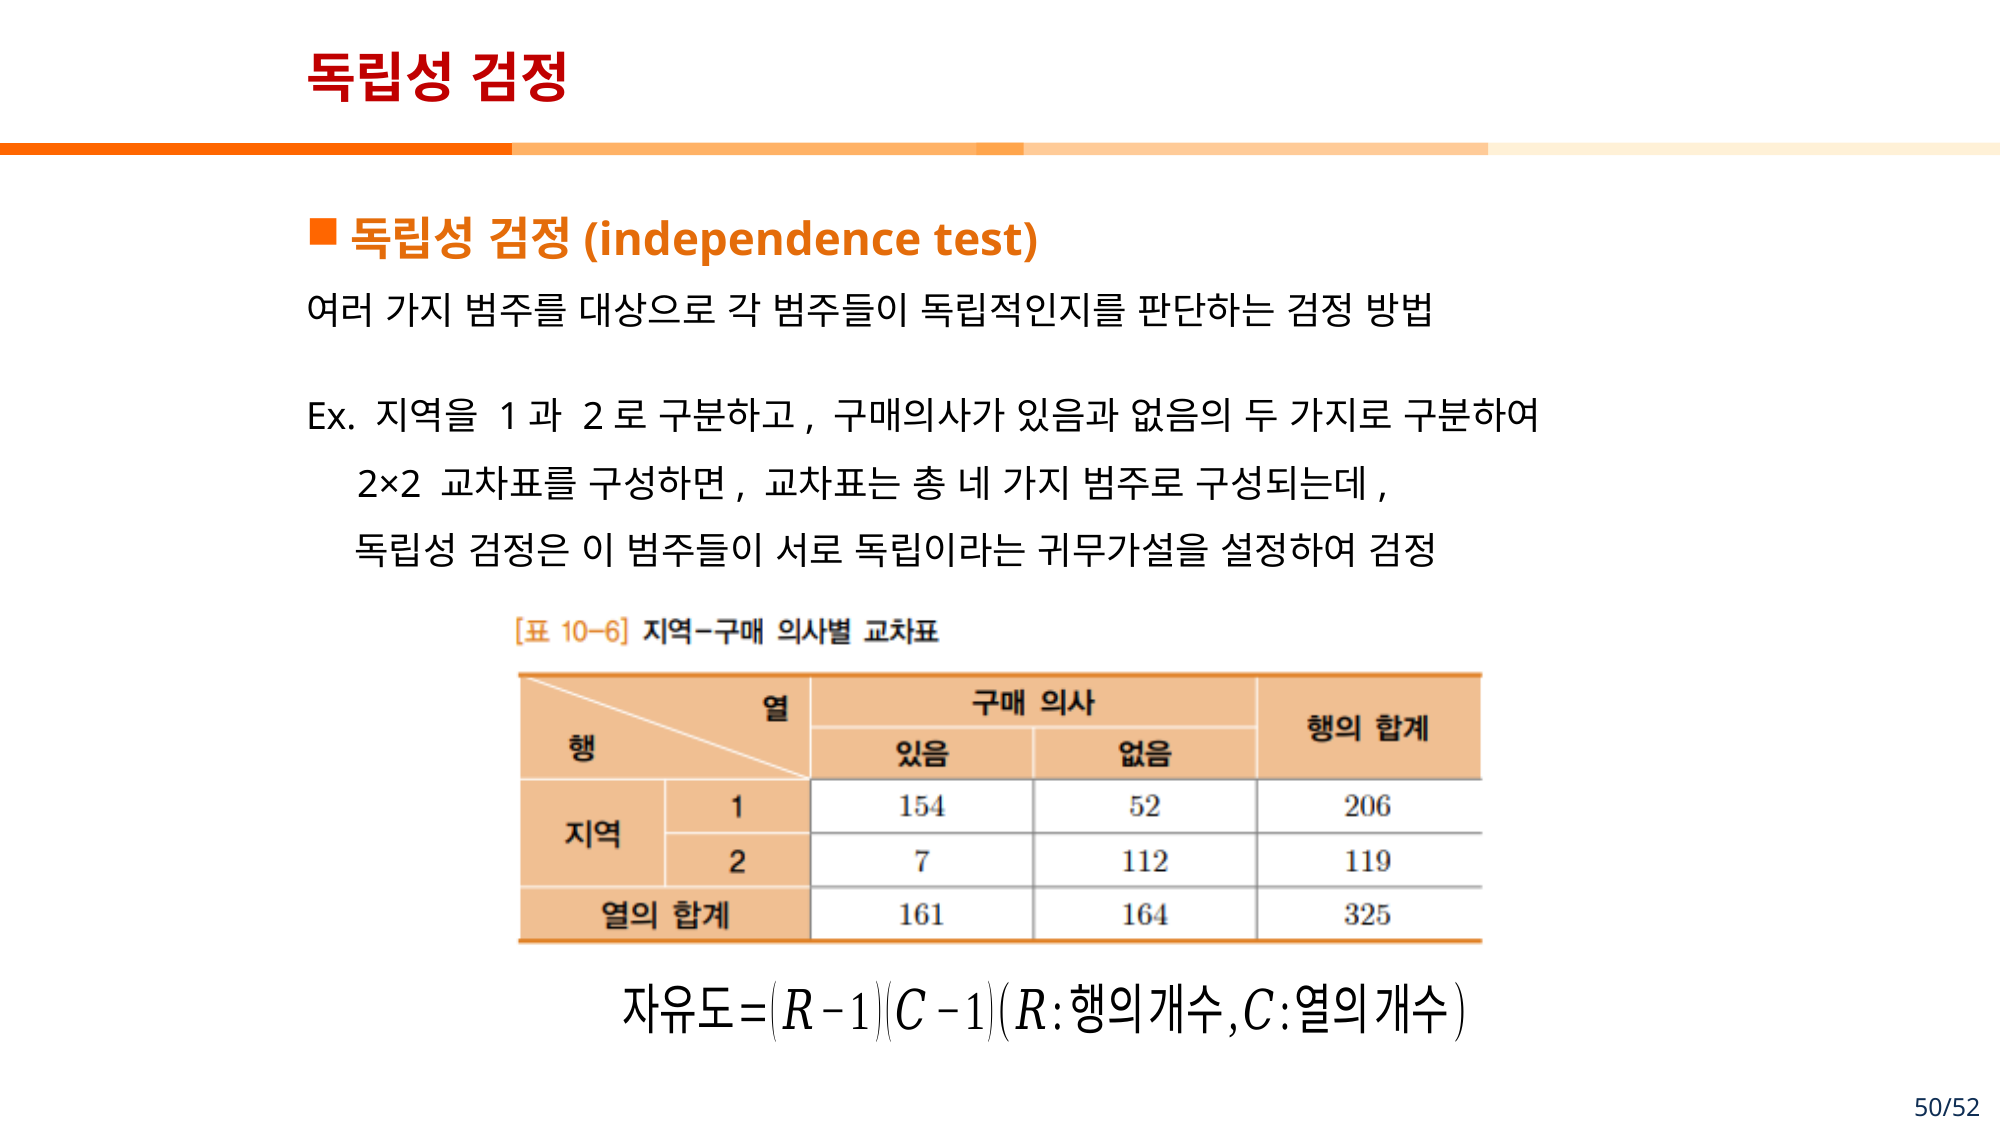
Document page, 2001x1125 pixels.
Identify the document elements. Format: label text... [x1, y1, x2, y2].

list 독립성 검정(independence test) 여러 가지 범주를 대상으로 각 범주들이 독립적인지를 판단하는 검정 방법 Ex. 지역을 1과 2로 구분하고, 구매의사가 있음과 없음의 두 가지로 구분하여 2×2 교차표를 구성하면, 교차표는 총 네 가지 범주로 구성되는데, 독립성 검정은 이 범주들이 서로 독립이라는 귀무가설을 설정하여 검정 [291, 174, 1709, 1073]
title 독립성 검정 [291, 31, 1532, 122]
picture [514, 615, 1486, 947]
